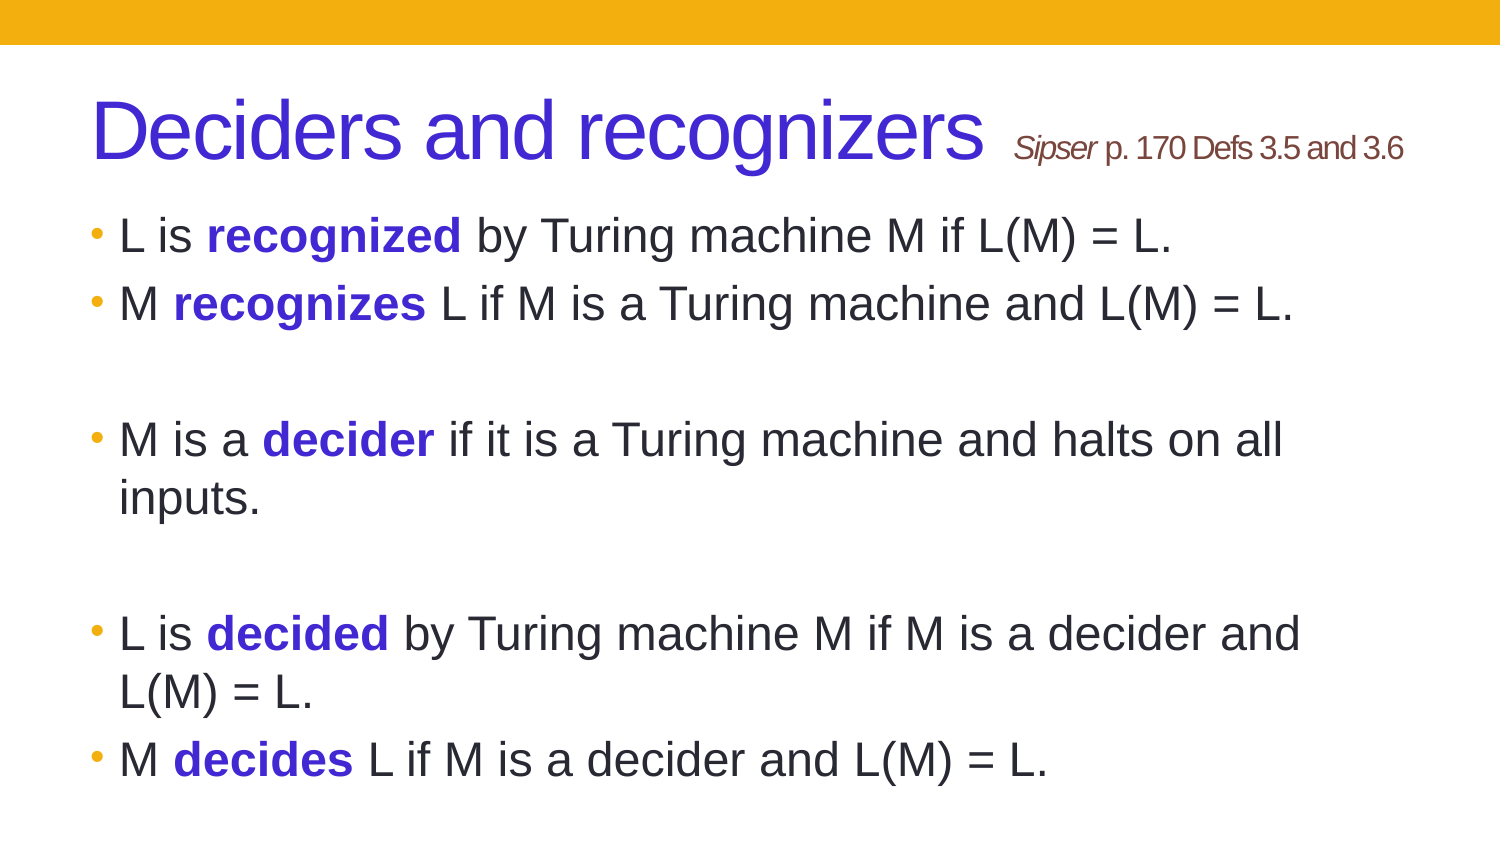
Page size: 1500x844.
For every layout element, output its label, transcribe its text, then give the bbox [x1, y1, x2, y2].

list L is recognized by Turing machine M if L(M) = L. M recognizes L if M is a Turing machine and L(M) = L. M is a decider if it is a Turing machine and halts on all inputs. L is decided by Turing machine M if M is a decider and L(M) = L. M decides L if M is a decider and L(M) = L. [75, 196, 1425, 797]
title Deciders and recognizers Sipser p. 170 Defs 3.5 and 3.6 [75, 65, 1425, 188]
